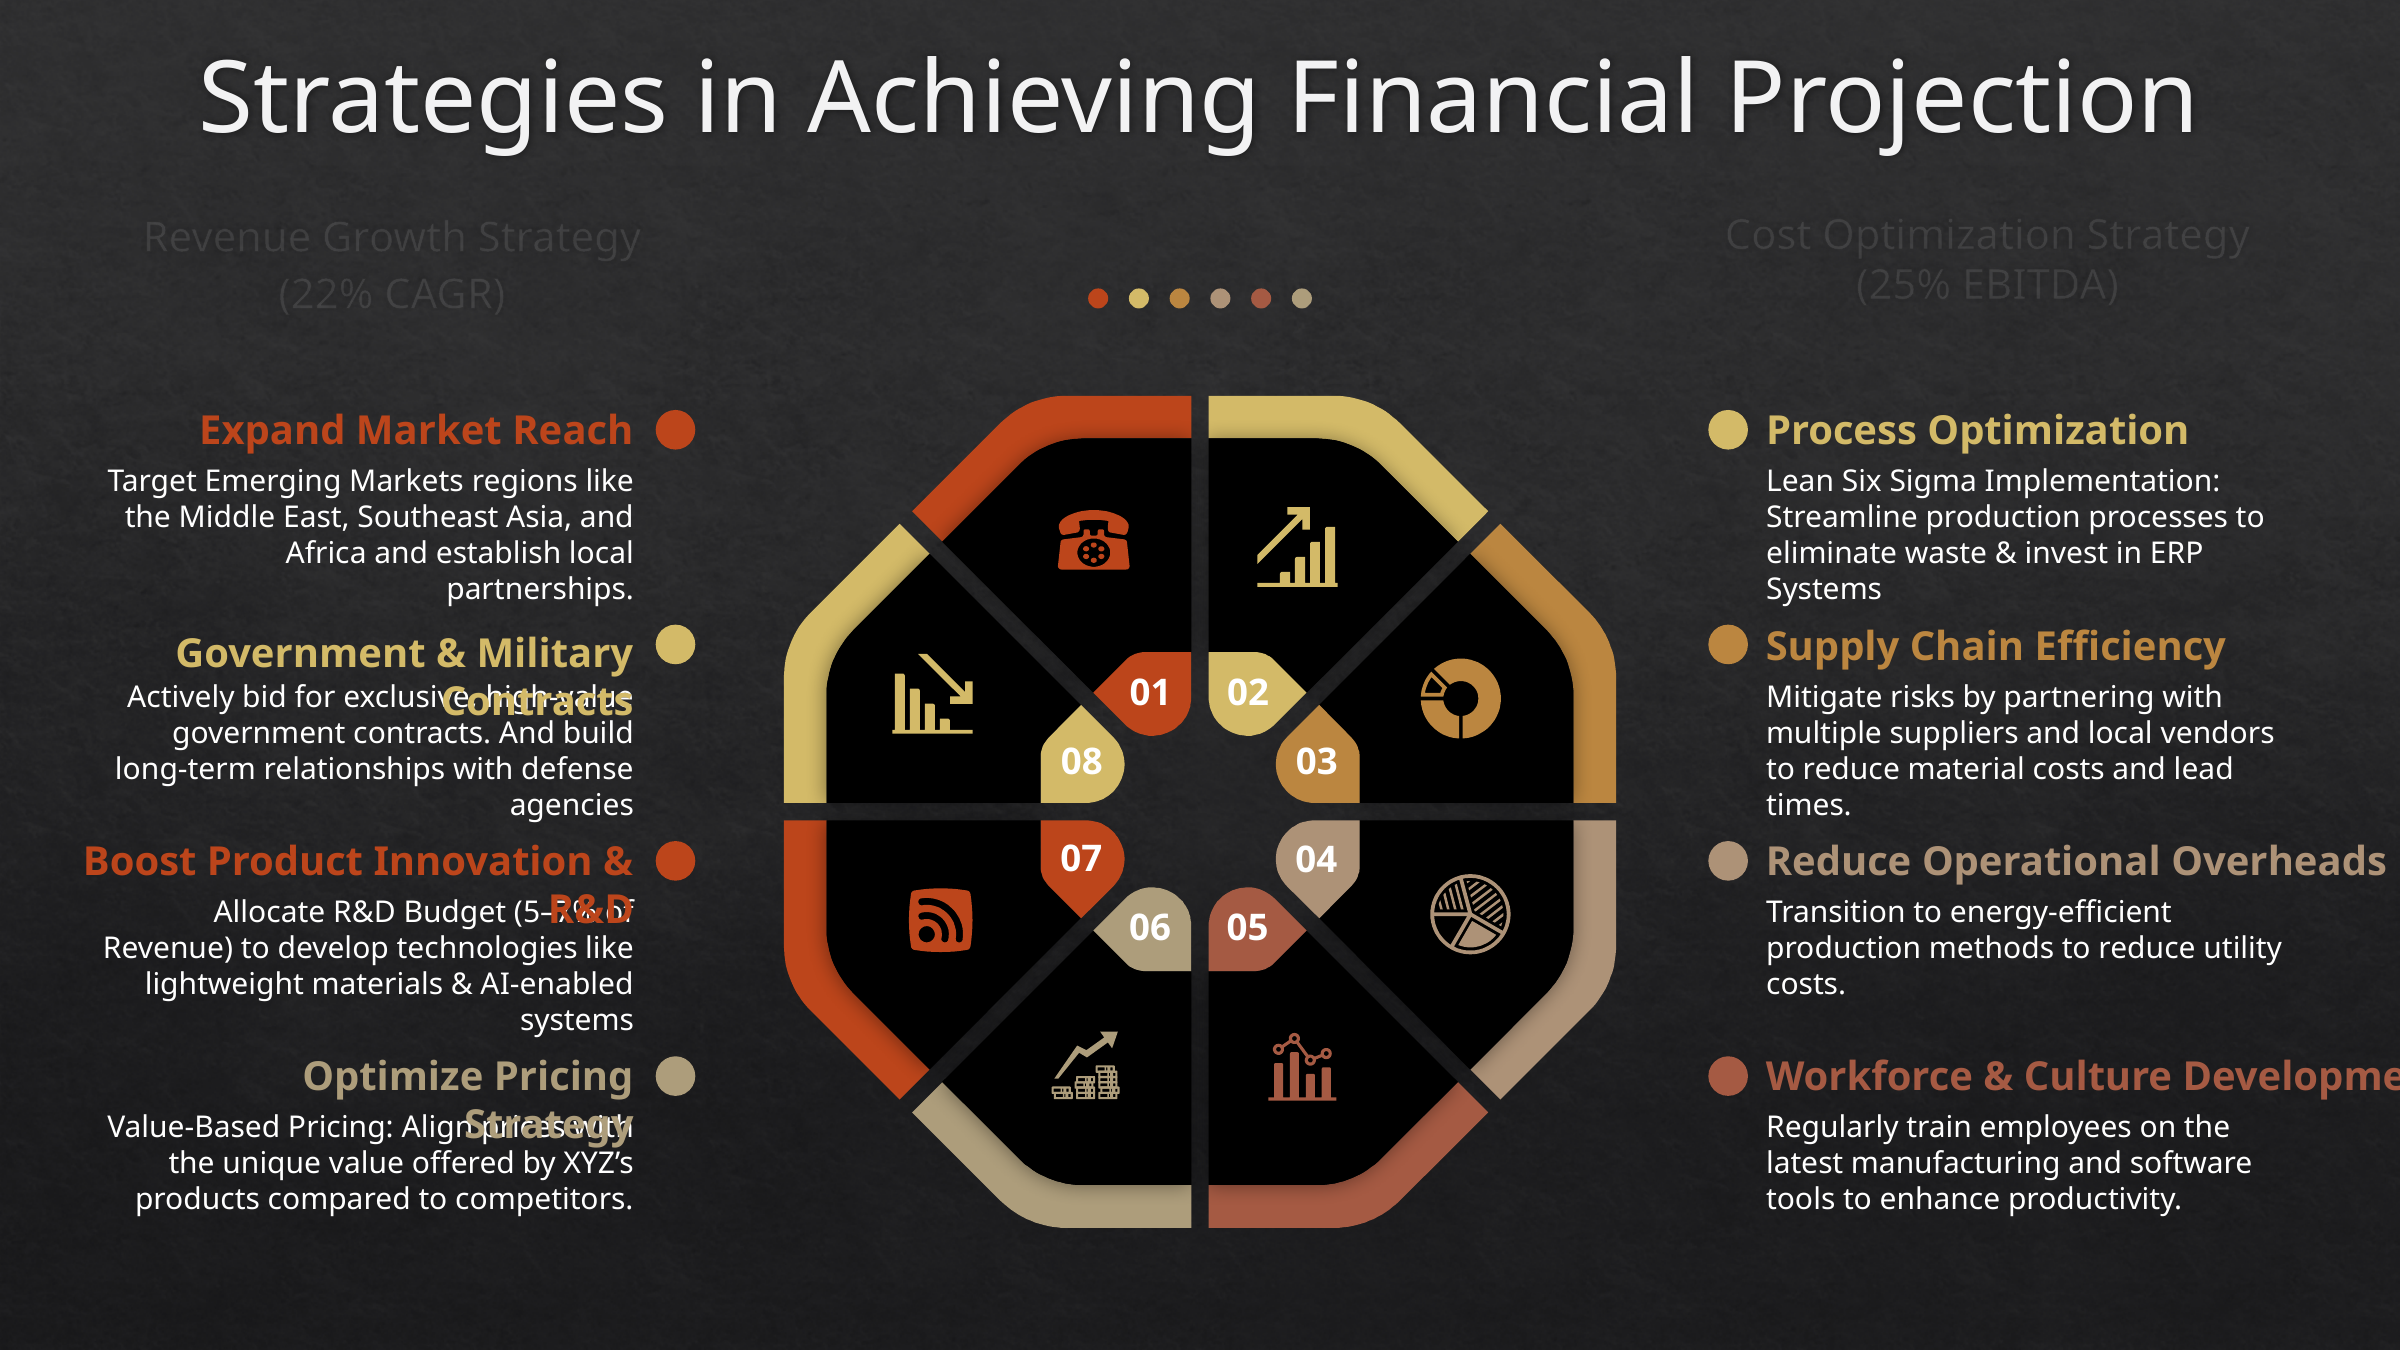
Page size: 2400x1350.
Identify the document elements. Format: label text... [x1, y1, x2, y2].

text_box Strategies in Achieving Financial Projection [101, 29, 2299, 160]
text_box Process Optimization [1765, 404, 2303, 453]
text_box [1268, 1032, 1337, 1101]
text_box Allocate R&D Budget (5–7% of Revenue) to develop technologies like lightweight materials & AI-enabled systems [97, 932, 634, 1037]
text_box 02 [1226, 669, 1270, 714]
text_box Expand Market Reach [172, 404, 634, 453]
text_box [1051, 1031, 1120, 1100]
text_box [1208, 652, 1307, 736]
text_box Actively bid for exclusive, high-value government contracts. And build long-term relationships with defense agencies [97, 724, 634, 822]
text_box [654, 408, 697, 451]
text_box [1320, 820, 1574, 1070]
text_box Value-Based Pricing: Align prices with the unique value offered by XYZ’s products compared to competitors. [97, 1107, 634, 1216]
text_box [908, 888, 973, 953]
text_box [1707, 623, 1750, 666]
text_box [1320, 553, 1574, 803]
text_box [826, 553, 1081, 803]
text_box [654, 623, 697, 666]
text_box [1477, 523, 1617, 803]
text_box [1257, 506, 1338, 588]
text_box Boost Product Innovation & R&D [0, 835, 634, 932]
text_box Optimize Pricing Strategy [142, 1050, 634, 1147]
text_box [1707, 839, 1750, 882]
text_box [942, 931, 1192, 1185]
text_box [1479, 820, 1617, 1100]
text_box 07 [1060, 834, 1103, 880]
text_box Reduce Operational Overheads [1765, 835, 2400, 884]
text_box Target Emerging Markets regions like the Middle East, Southeast Asia, and Africa and establish local partnerships. [97, 461, 634, 606]
text_box [1208, 1090, 1489, 1228]
text_box [1707, 408, 1750, 451]
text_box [892, 653, 973, 734]
text_box [912, 395, 1192, 535]
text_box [1420, 658, 1502, 739]
text_box 08 [1060, 737, 1103, 782]
text_box 01 [1129, 669, 1172, 714]
text_box Cost Optimization Strategy (25% EBITDA) [1693, 192, 2282, 323]
text_box Transition to energy-efficient production methods to reduce utility costs. [1765, 892, 2303, 1001]
text_box [1040, 704, 1125, 803]
text_box [1275, 820, 1360, 919]
text_box [654, 839, 697, 882]
text_box Mitigate risks by partnering with multiple suppliers and local vendors to reduce material costs and lead times. [1765, 677, 2303, 821]
text_box [1093, 652, 1192, 736]
text_box Supply Chain Efficiency [1765, 620, 2400, 669]
text_box [1208, 931, 1458, 1185]
text_box [654, 1054, 697, 1098]
text_box [826, 820, 1080, 1070]
text_box [783, 523, 923, 803]
text_box Workforce & Culture Development [1765, 1050, 2400, 1099]
text_box [1208, 395, 1489, 535]
text_box [1707, 1054, 1750, 1098]
text_box 04 [1295, 835, 1338, 880]
text_box 03 [1295, 738, 1338, 783]
text_box [1058, 510, 1129, 535]
text_box [1093, 887, 1192, 972]
text_box [1208, 887, 1307, 972]
text_box 05 [1226, 904, 1269, 949]
text_box [912, 1090, 1192, 1228]
text_box [942, 438, 1192, 693]
text_box [1040, 820, 1125, 919]
text_box [1275, 704, 1360, 803]
title Revenue Growth Strategy (22% CAGR) [97, 198, 686, 329]
text_box [1057, 529, 1130, 570]
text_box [1430, 873, 1511, 955]
text_box 06 [1129, 904, 1172, 949]
text_box Lean Six Sigma Implementation: Streamline production processes to eliminate waste & invest in ERP Systems [1765, 461, 2303, 606]
text_box [783, 820, 921, 1100]
text_box Regularly train employees on the latest manufacturing and software tools to enhance productivity. [1765, 1107, 2303, 1216]
text_box [1208, 438, 1458, 693]
text_box Government & Military Contracts [0, 627, 634, 724]
